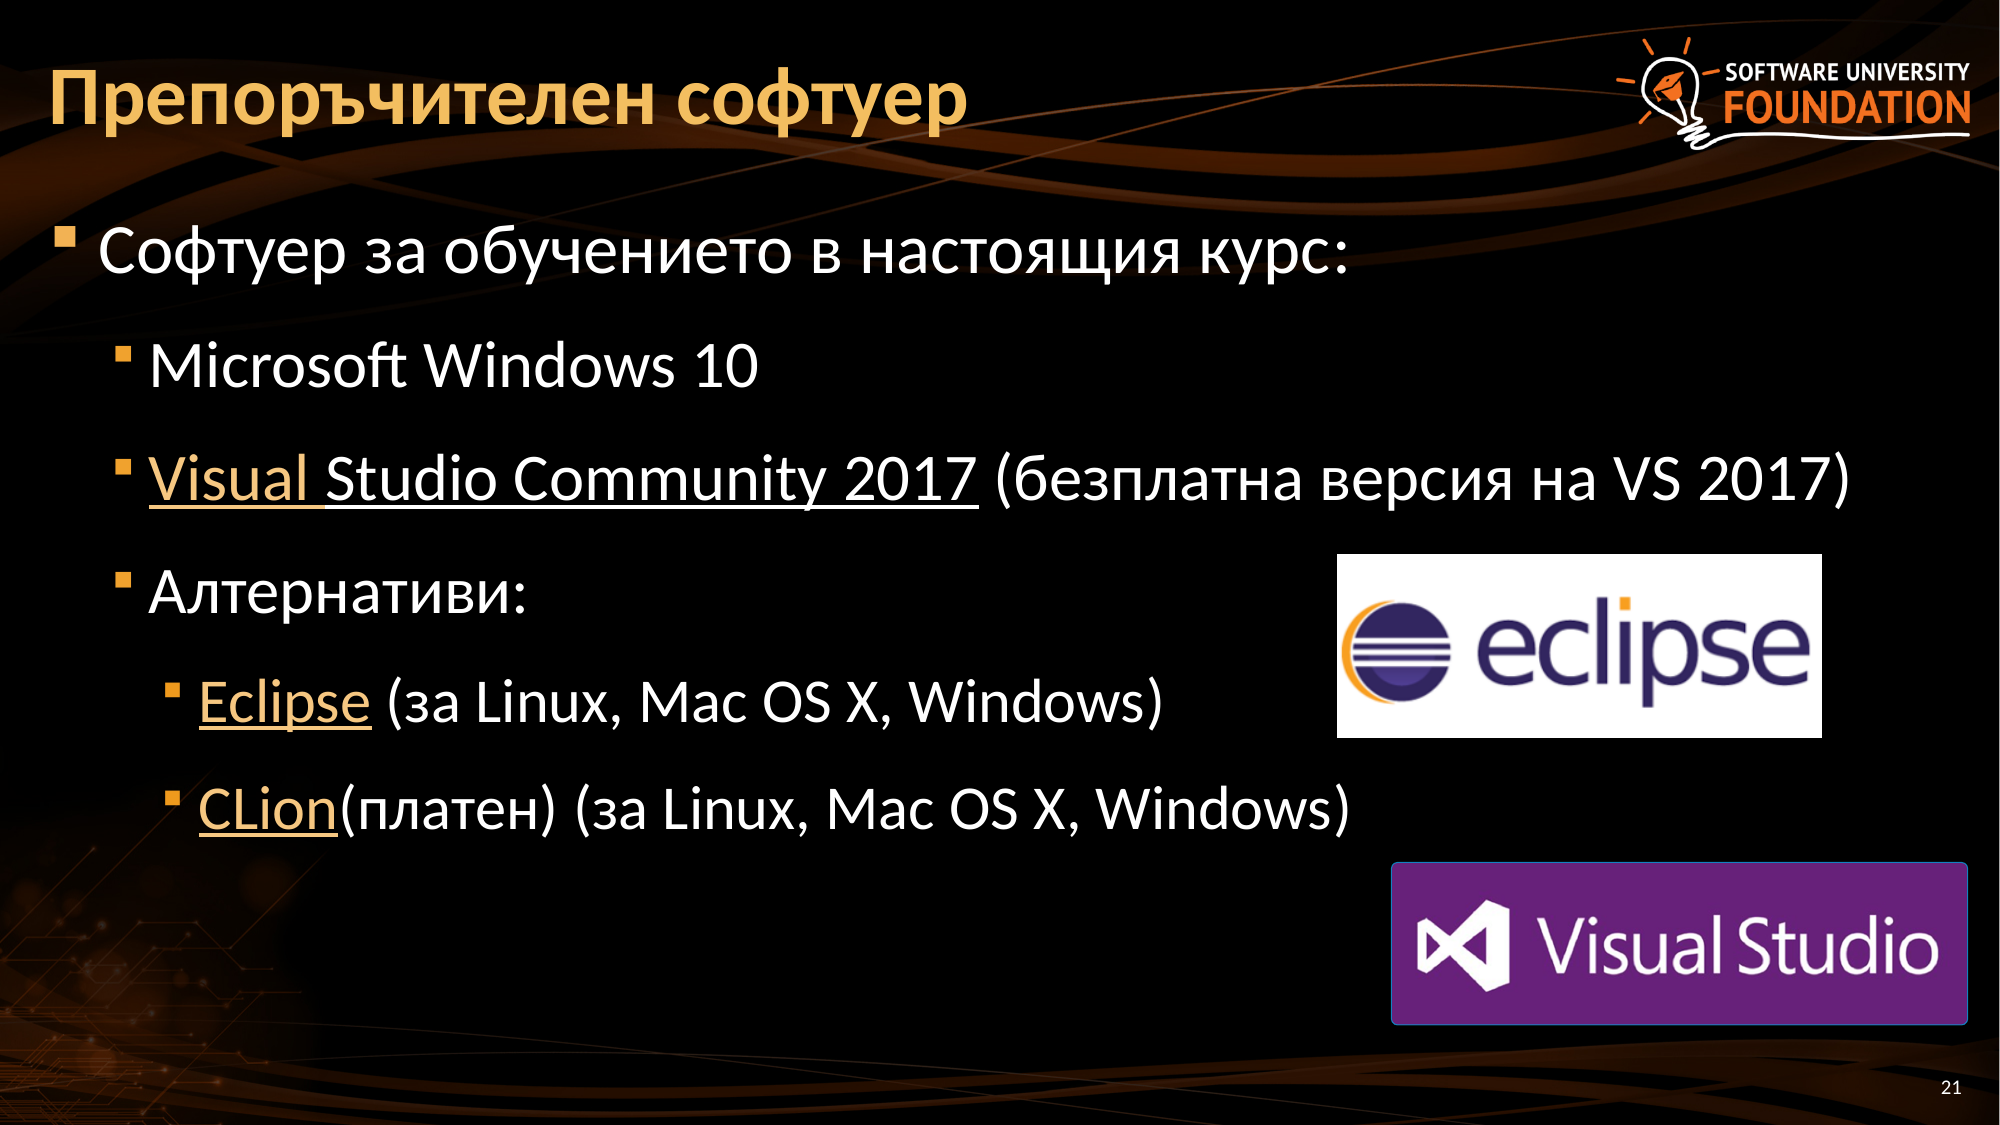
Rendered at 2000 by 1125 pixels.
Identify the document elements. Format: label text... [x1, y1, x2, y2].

list Софтуер за обучението в настоящия курс: Microsoft Windows 10 Visual Studio Community 2017 (безплатна версия на VS 2017) Алтернативи: Eclipse (за Linux, Mac OS X, Windows) CLion(платен) (за Linux, Mac OS X, Windows) [31, 188, 1968, 1103]
title Препоръчителен софтуер [30, 6, 1602, 189]
picture [0, 0, 2000, 1125]
